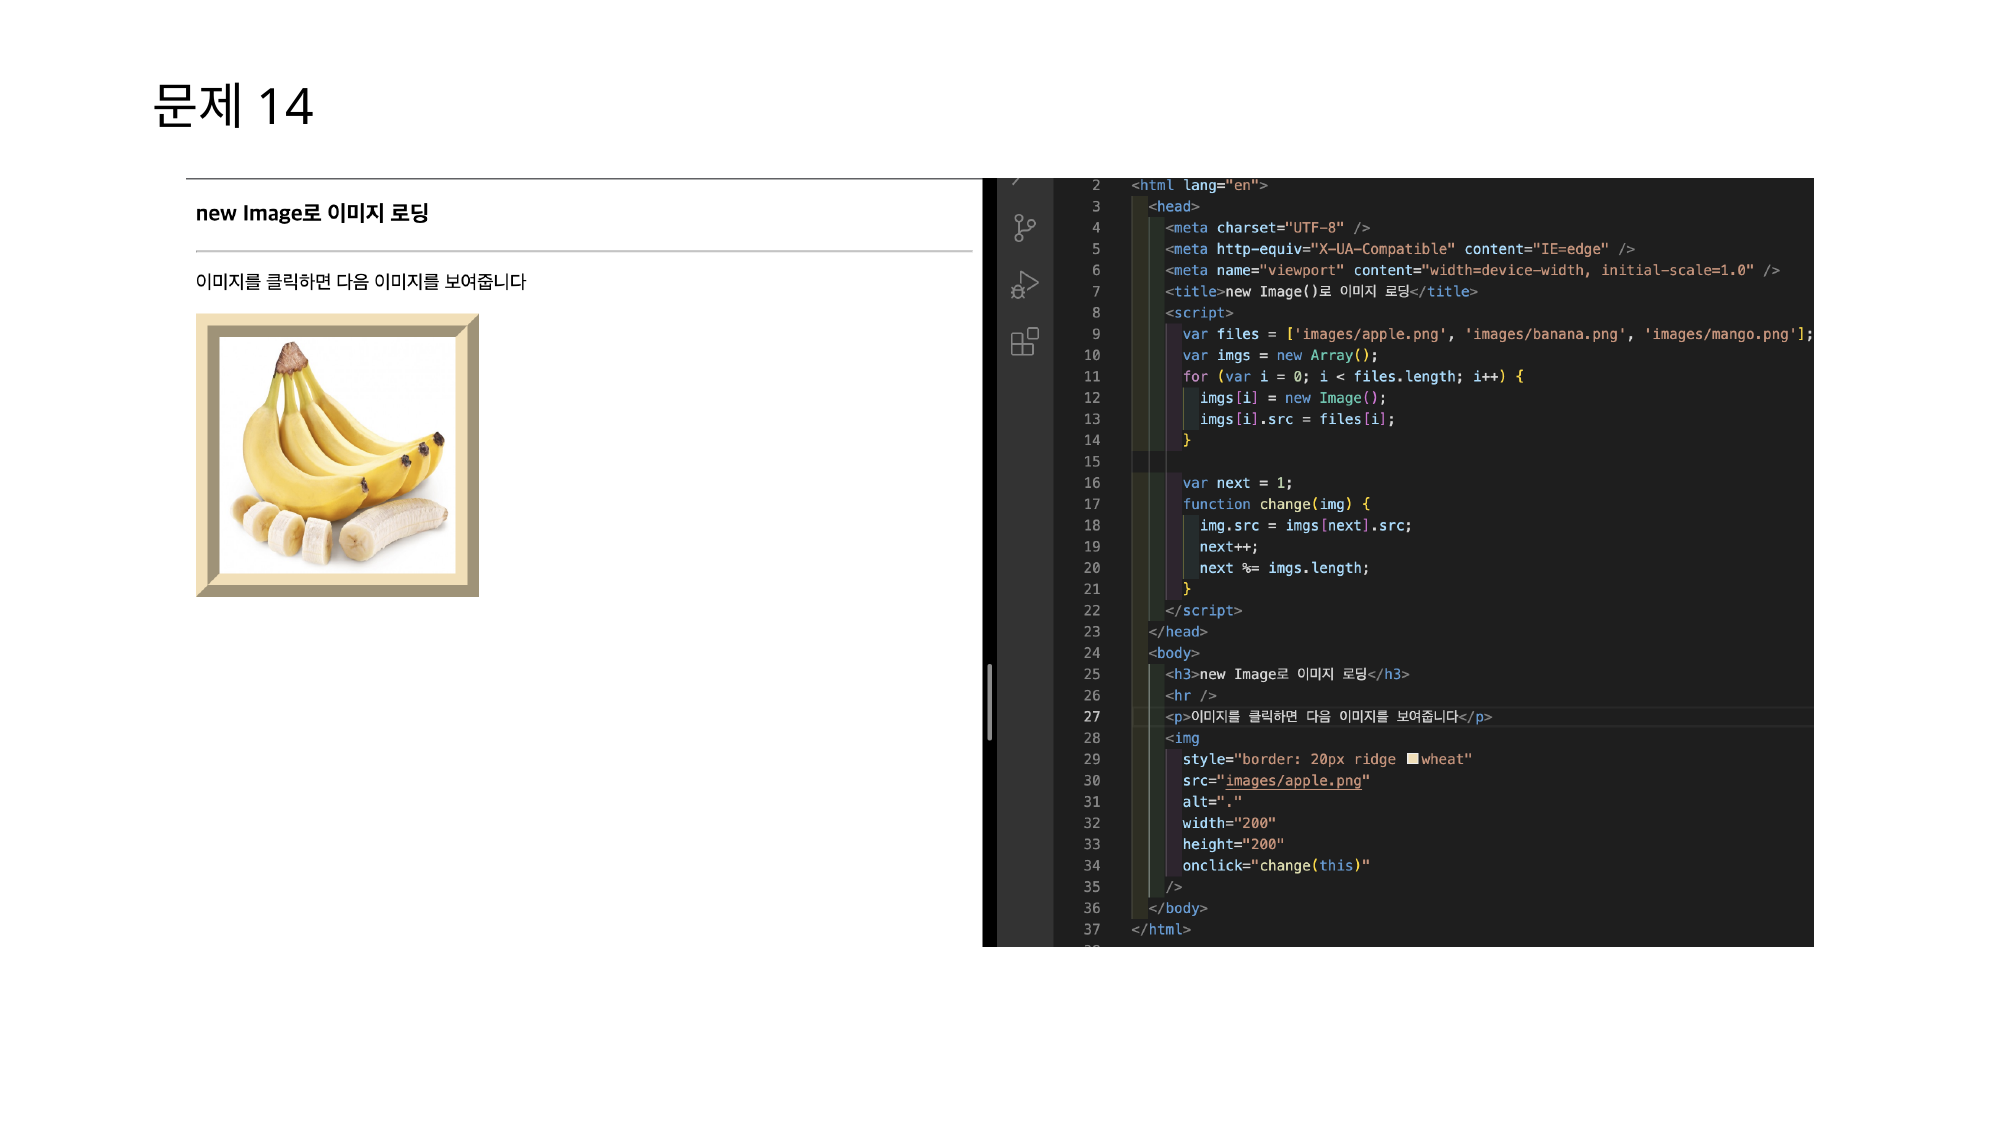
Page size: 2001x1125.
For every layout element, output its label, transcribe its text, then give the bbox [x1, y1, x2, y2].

picture [186, 178, 1814, 947]
title 문제14 [137, 59, 947, 157]
